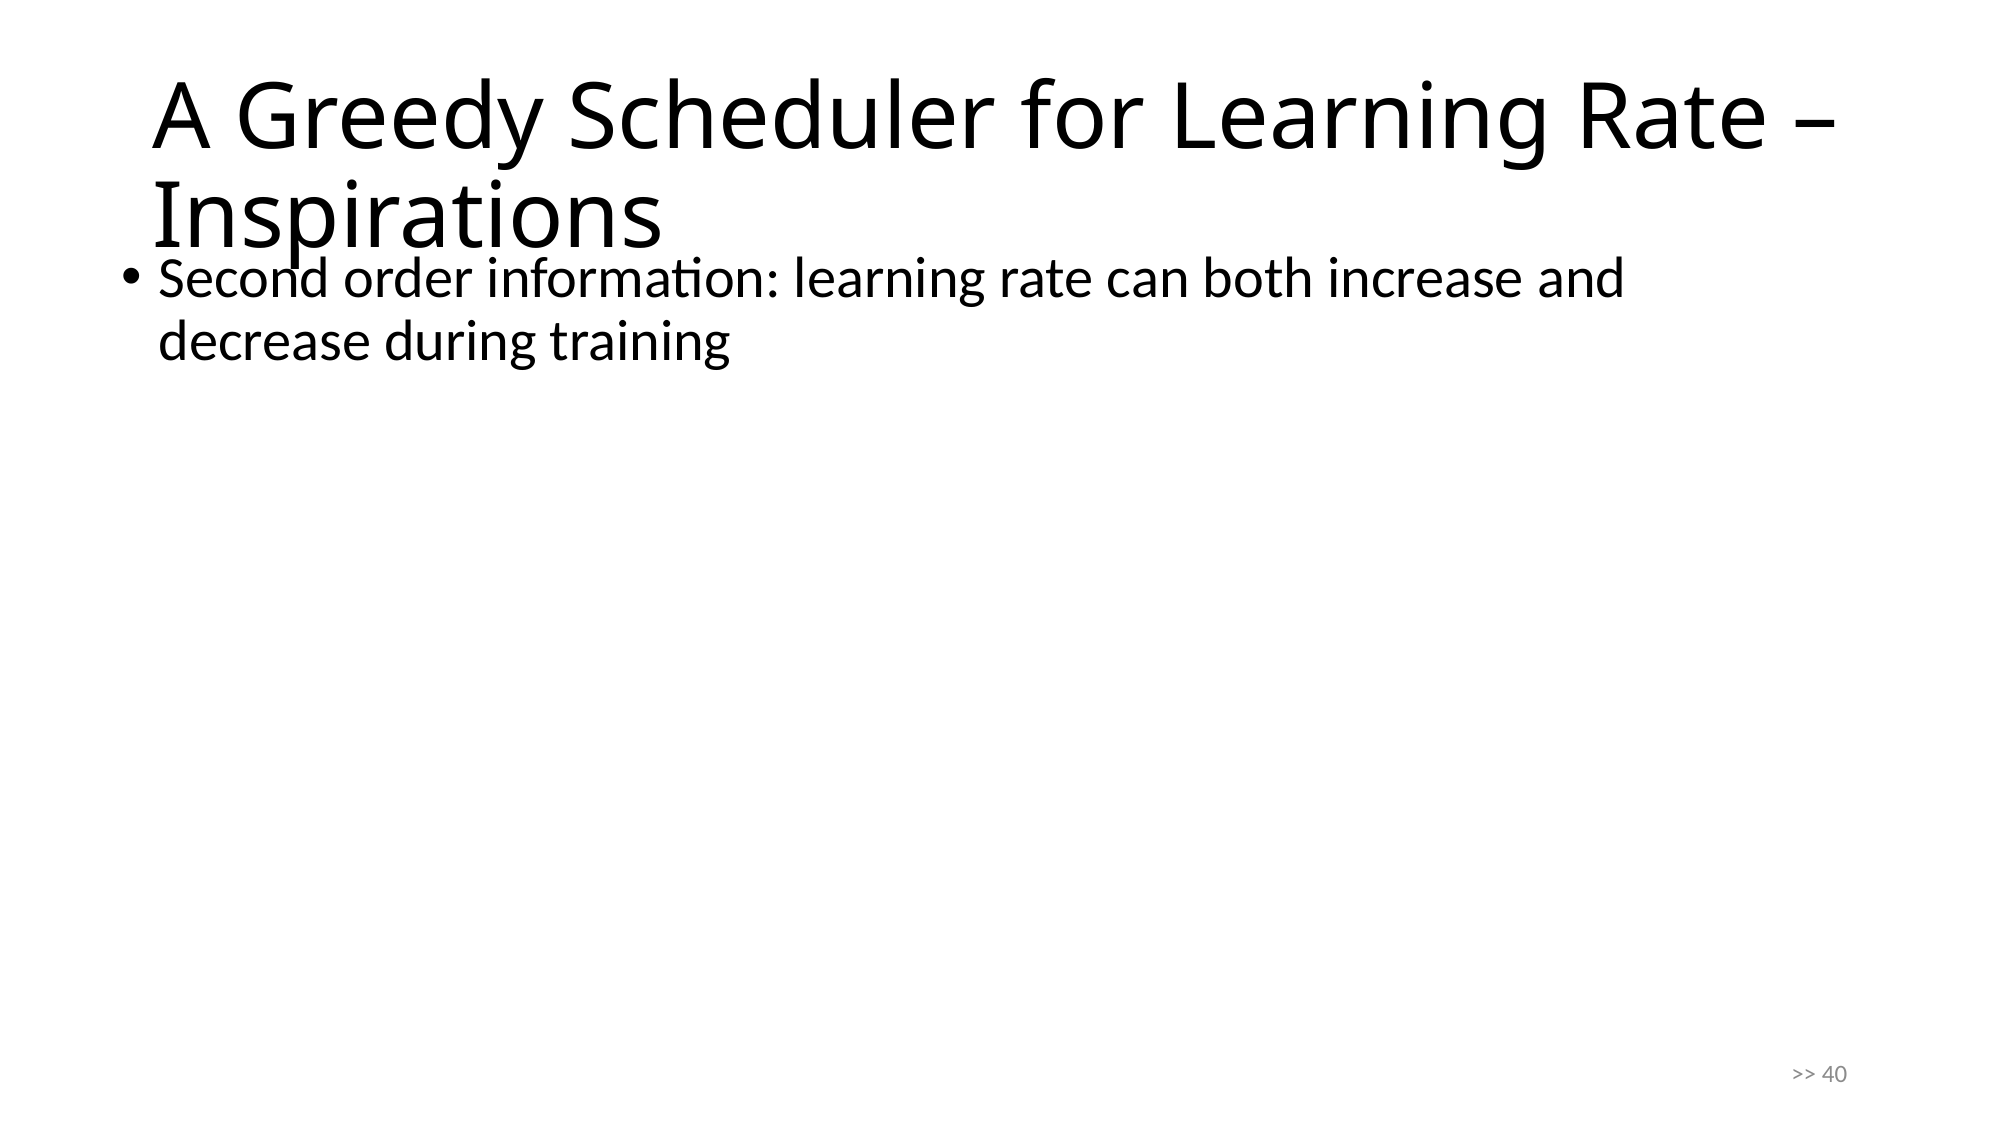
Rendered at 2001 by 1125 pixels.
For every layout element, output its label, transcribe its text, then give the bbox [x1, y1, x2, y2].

list Second order information: learning rate can both increase and decrease during training [106, 239, 1832, 1021]
title A Greedy Scheduler for Learning Rate – Inspirations [137, 59, 1863, 278]
slide_number >> 40 [1412, 1042, 1863, 1103]
